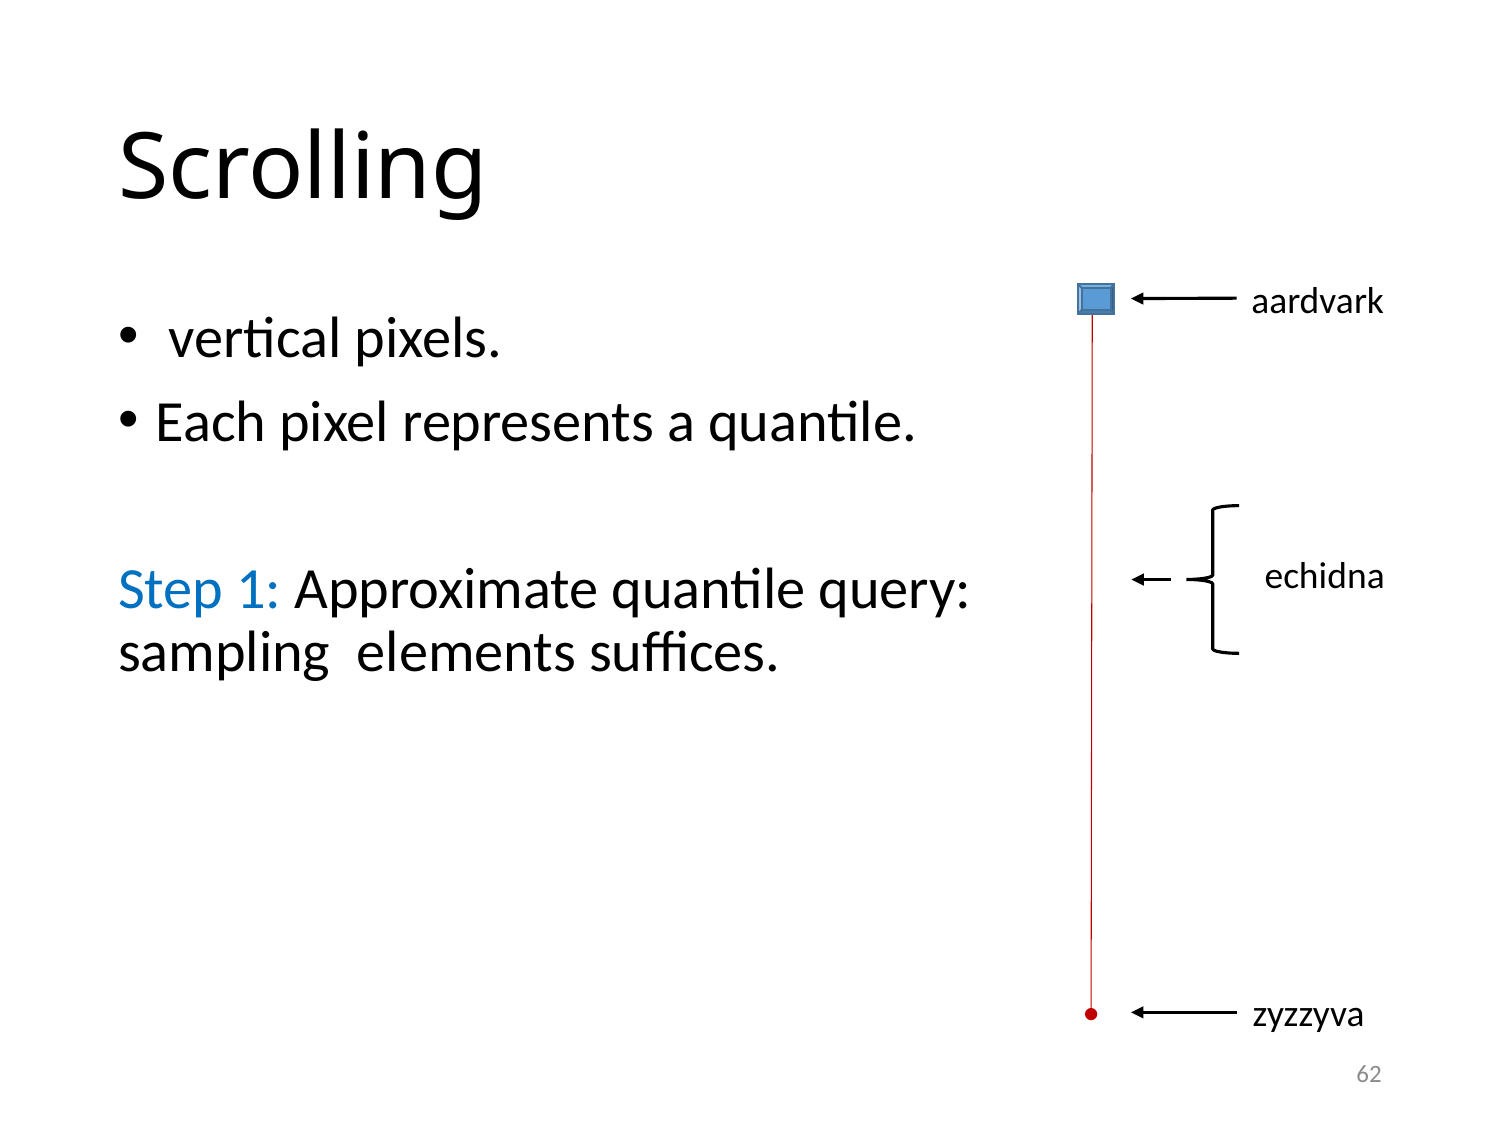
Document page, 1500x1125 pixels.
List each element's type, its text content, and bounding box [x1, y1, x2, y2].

slide_number 62 [1059, 1042, 1397, 1103]
text_box [1186, 504, 1240, 655]
text_box [1077, 283, 1116, 315]
text_box aardvark [1236, 268, 1413, 328]
text_box zyzzyva [1237, 982, 1414, 1042]
title Scrolling [103, 59, 1397, 278]
text_box echidna [1245, 543, 1405, 604]
